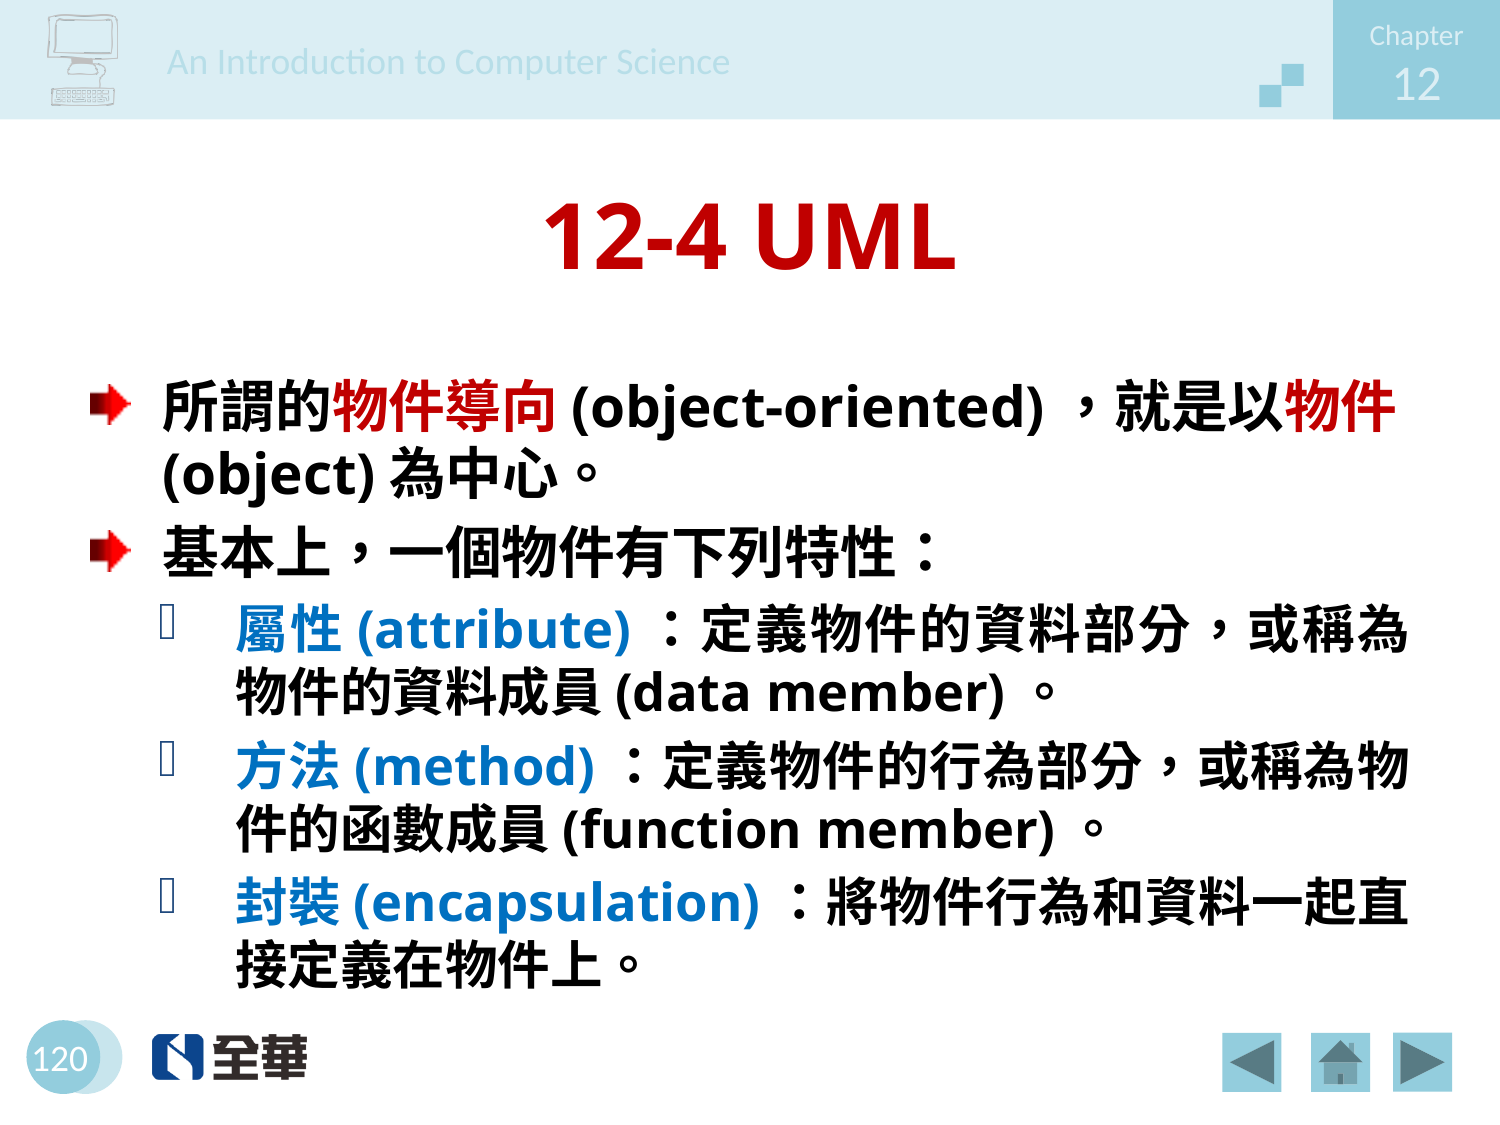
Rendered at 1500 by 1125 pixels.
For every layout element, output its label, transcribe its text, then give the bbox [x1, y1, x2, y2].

picture [90, 530, 131, 572]
picture [47, 14, 118, 106]
picture [90, 384, 131, 425]
list 所謂的物件導向(object-oriented)，就是以物件(object)為中心。 基本上，一個物件有下列特性： 屬性(attribute)：定義物件的資料部分，或稱為物件的資料成員(data member)。 方法(method)：定義物件的行為部分，或稱為物件的函數成員(function member)。 封裝(encapsulation)：將物件行為和資料一起直接定義在物件上。 [75, 363, 1425, 1005]
title 12-4 UML [75, 138, 1425, 327]
picture [152, 1034, 307, 1080]
